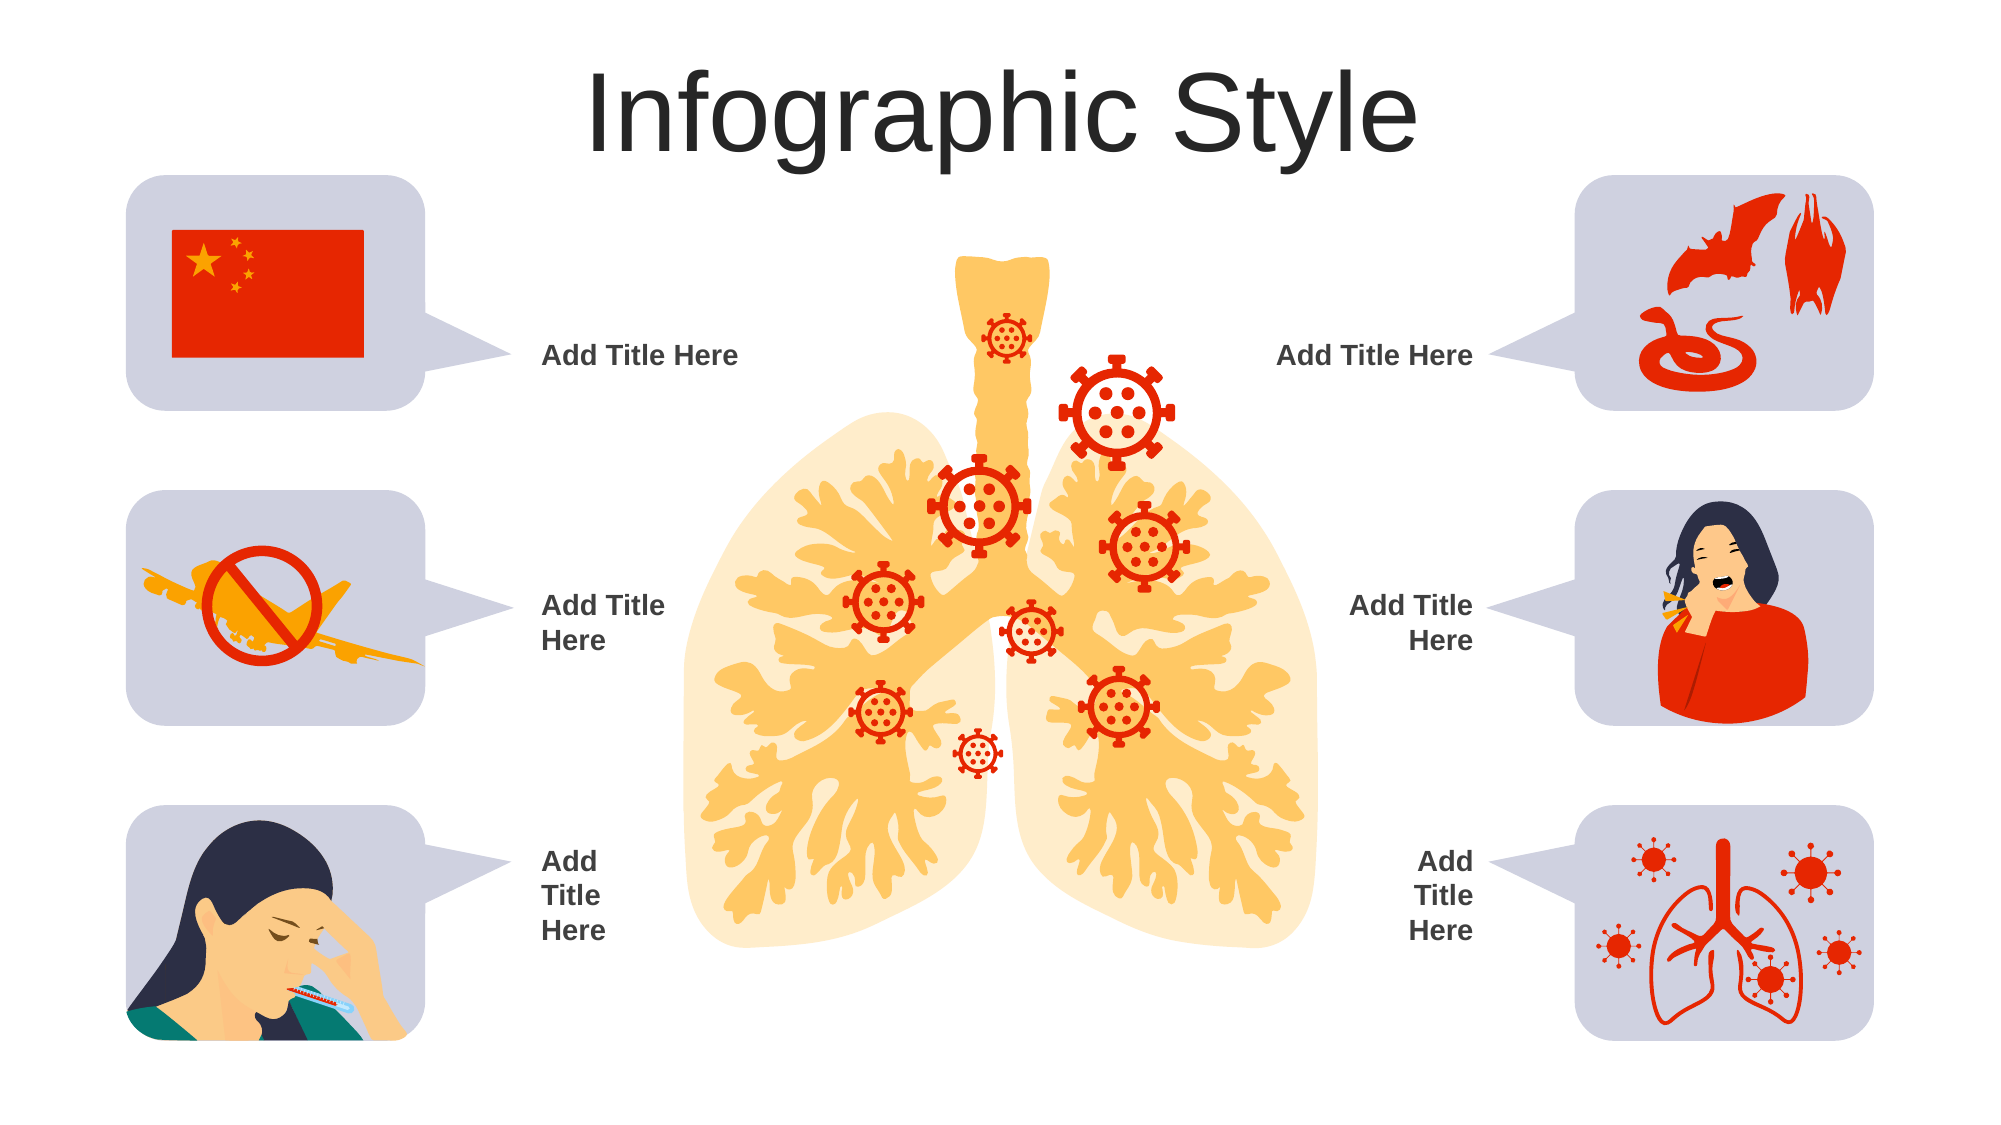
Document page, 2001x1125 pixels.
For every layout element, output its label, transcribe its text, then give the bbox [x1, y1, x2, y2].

text_box [1667, 193, 1786, 296]
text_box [171, 229, 364, 358]
text_box [1596, 923, 1642, 969]
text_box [1657, 501, 1809, 724]
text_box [683, 257, 1319, 949]
list Infographic Style [53, 55, 1952, 175]
text_box Add Title Here [526, 579, 683, 664]
text_box [1631, 843, 1649, 877]
text_box [133, 804, 515, 1036]
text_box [1649, 838, 1803, 1026]
text_box [1816, 930, 1862, 976]
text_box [1489, 490, 1875, 726]
text_box Add Title Here [526, 834, 671, 954]
text_box [1489, 804, 1876, 1042]
text_box [124, 174, 515, 412]
text_box [1803, 842, 1842, 904]
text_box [125, 490, 515, 726]
text_box [1638, 306, 1757, 392]
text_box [126, 820, 408, 1041]
text_box [1489, 174, 1876, 412]
text_box Add Title Here [526, 329, 683, 379]
text_box [1784, 193, 1846, 316]
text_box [1234, 329, 1489, 956]
